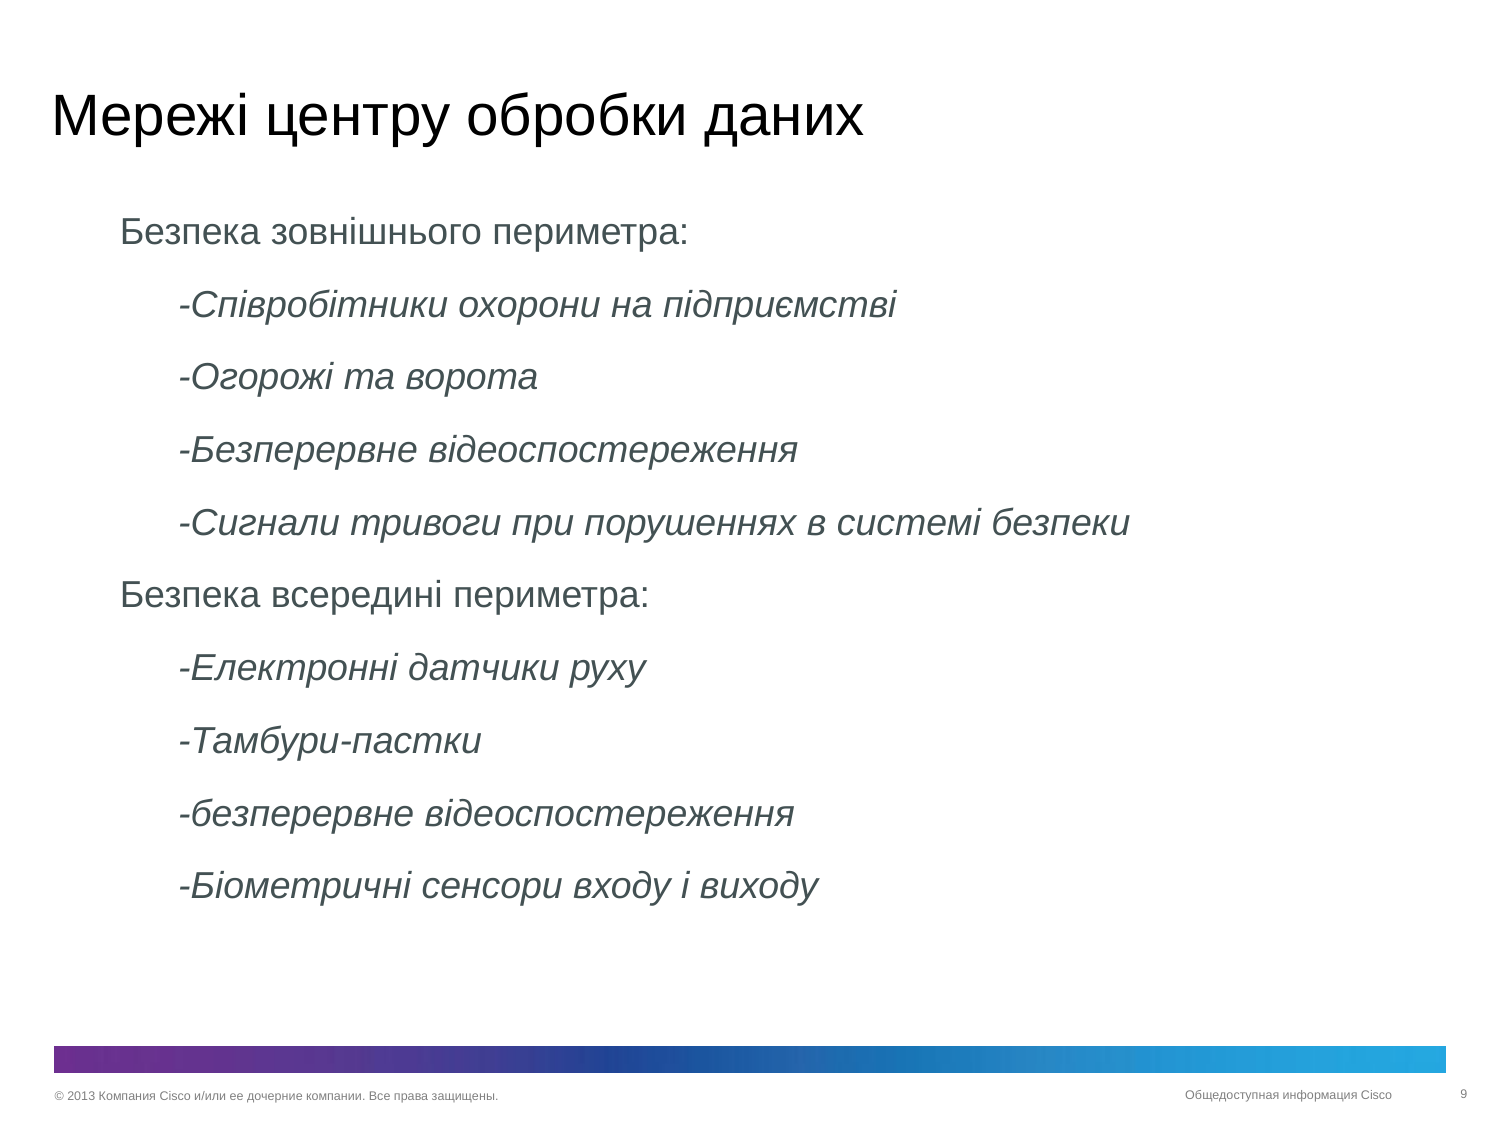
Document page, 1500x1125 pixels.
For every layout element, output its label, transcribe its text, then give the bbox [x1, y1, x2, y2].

text_box Безпека зовнішнього периметра: -Співробітники охорони на підприємстві -Огорожі та ворота -Безперервне відеоспостереження -Сигнали тривоги при порушеннях в системі безпеки Безпека всередині периметра: -Електронні датчики руху -Тамбури-пастки -безперервне відеоспостереження -Біометричні сенсори входу і виходу [104, 202, 1395, 954]
title Мережі центру обробки даних [37, 17, 1447, 155]
picture [54, 1046, 1446, 1073]
